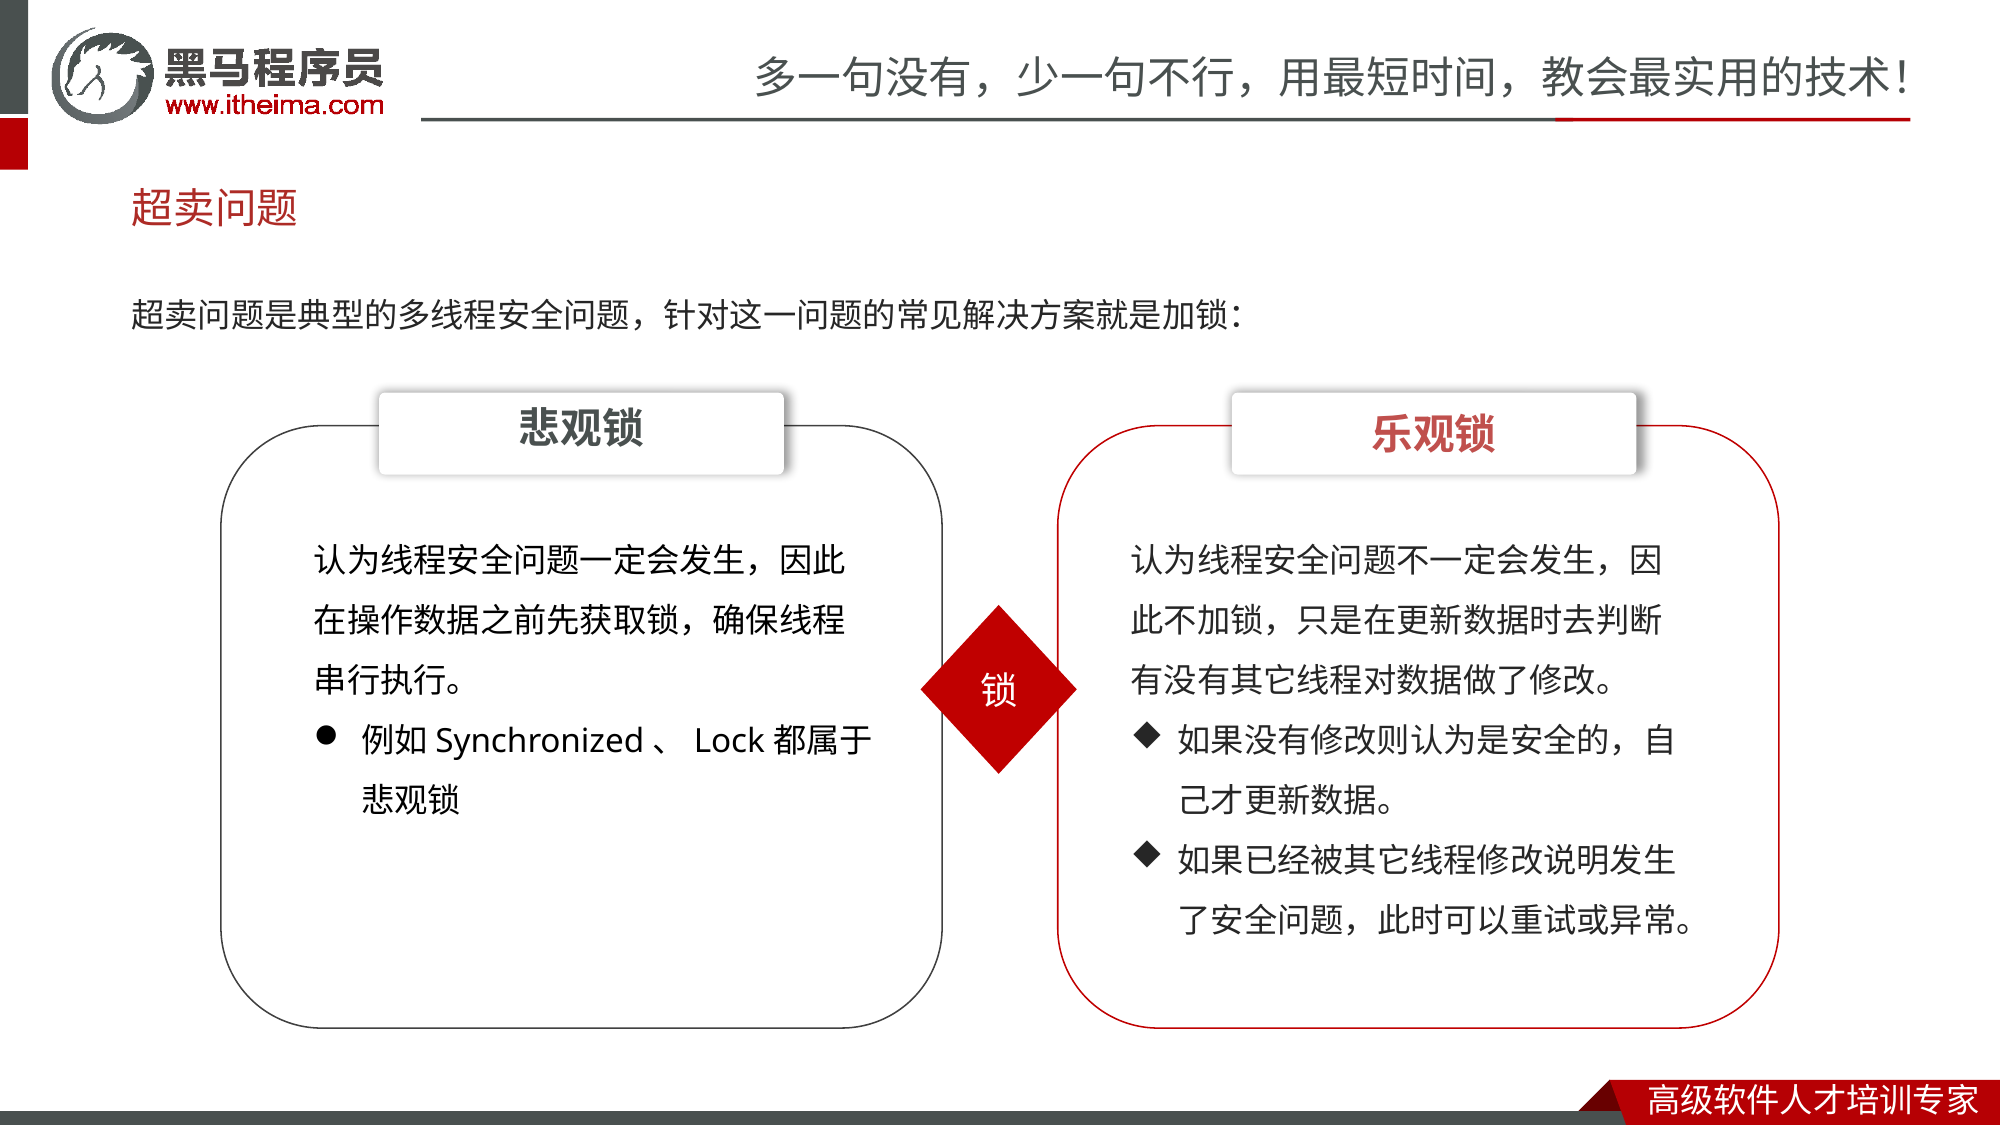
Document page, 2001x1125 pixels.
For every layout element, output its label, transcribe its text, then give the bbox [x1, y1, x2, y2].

picture [50, 26, 384, 125]
list 超卖问题是典型的多线程安全问题，针对这一问题的常见解决方案就是加锁： [116, 266, 1872, 377]
text_box 超卖问题 [116, 174, 1872, 239]
text_box 锁 [947, 604, 1052, 774]
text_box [1057, 392, 1780, 1029]
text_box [220, 392, 943, 1029]
